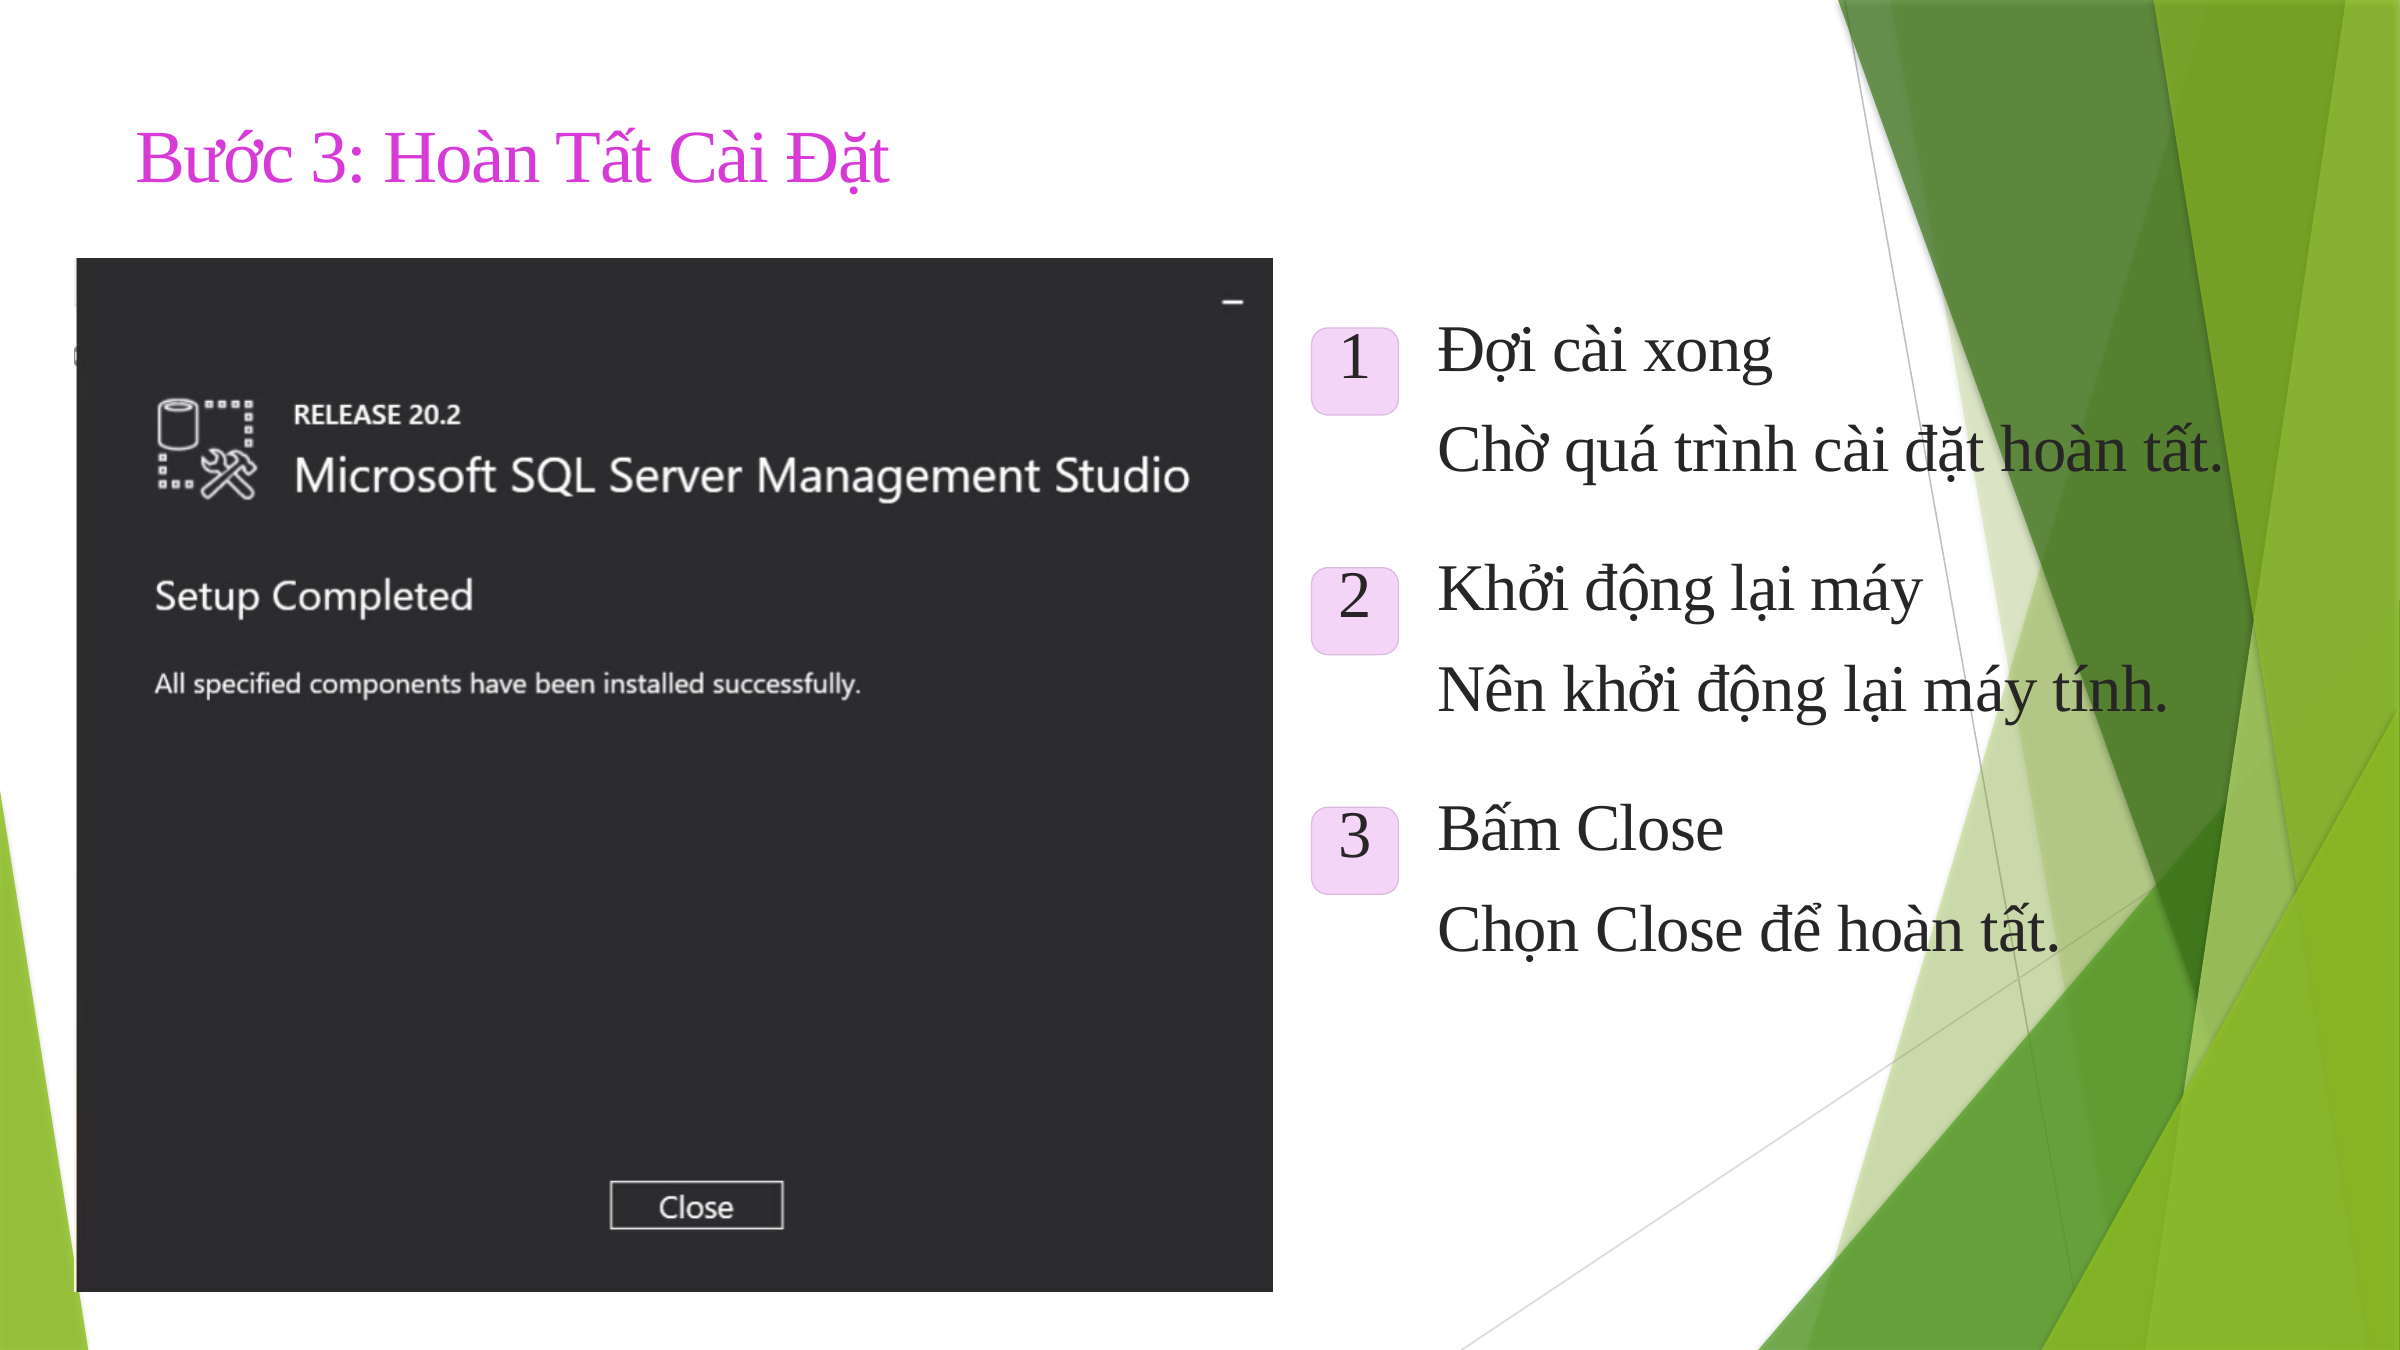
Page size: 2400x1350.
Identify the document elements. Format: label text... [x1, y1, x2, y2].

text_box [1311, 567, 1399, 655]
text_box [1311, 807, 1399, 895]
text_box Nên khởi động lại máy tính. [1437, 663, 2266, 726]
text_box [1311, 327, 1399, 415]
picture [73, 257, 1274, 1293]
text_box Khởi động lại máy [1437, 567, 1893, 625]
text_box Đợi cài xong [1437, 327, 1893, 385]
text_box Bước 3: Hoàn Tất Cài Đặt [135, 106, 908, 198]
text_box 1 [1327, 337, 1383, 406]
text_box 3 [1327, 816, 1383, 885]
text_box 2 [1327, 576, 1383, 646]
text_box Bấm Close [1437, 807, 1893, 865]
text_box Chờ quá trình cài đặt hoàn tất. [1437, 423, 2266, 486]
text_box Chọn Close để hoàn tất. [1437, 902, 2266, 965]
